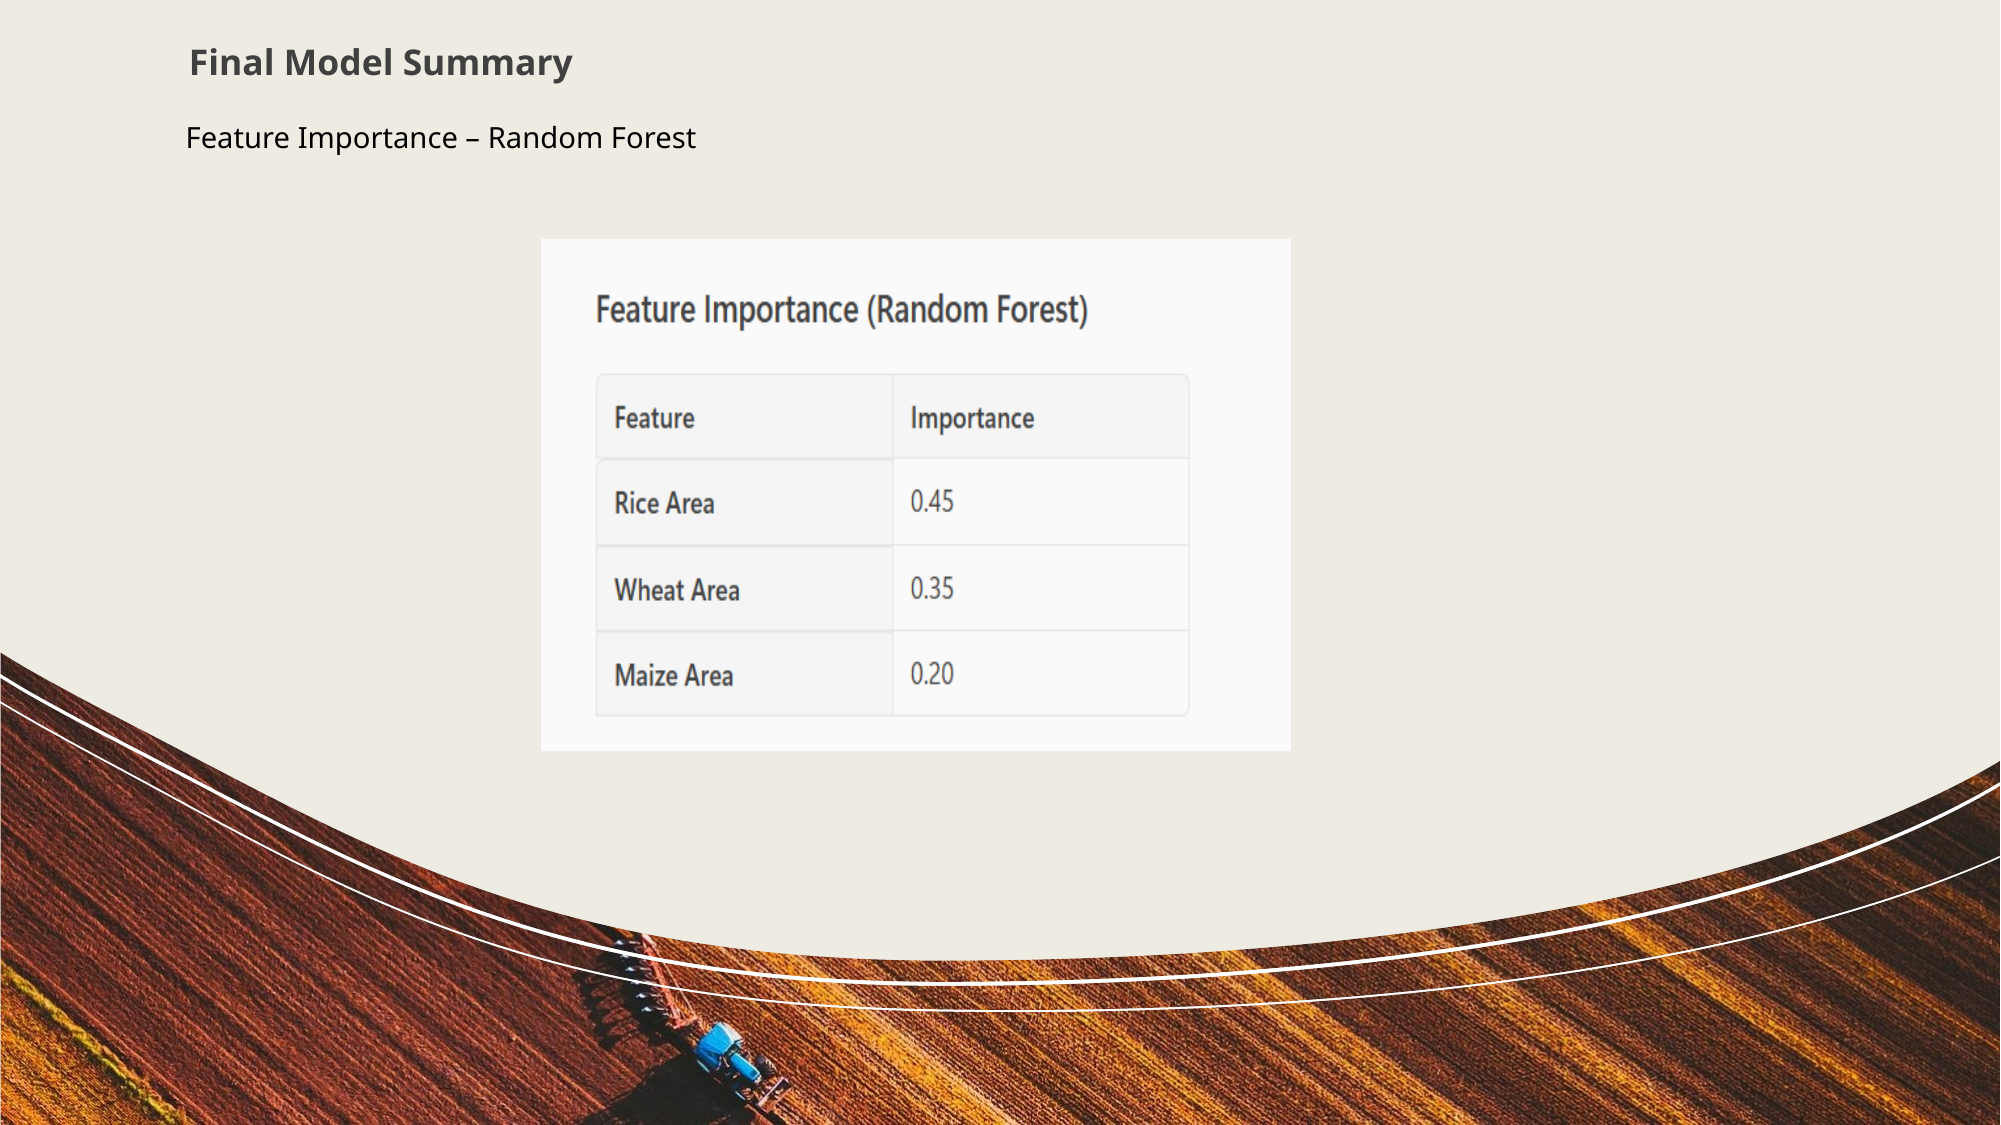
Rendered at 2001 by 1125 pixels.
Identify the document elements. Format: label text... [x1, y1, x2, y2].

title Final Model Summary [171, 27, 1368, 98]
picture [0, 239, 2000, 1125]
text_box Feature Importance – Random Forest [170, 112, 1172, 162]
